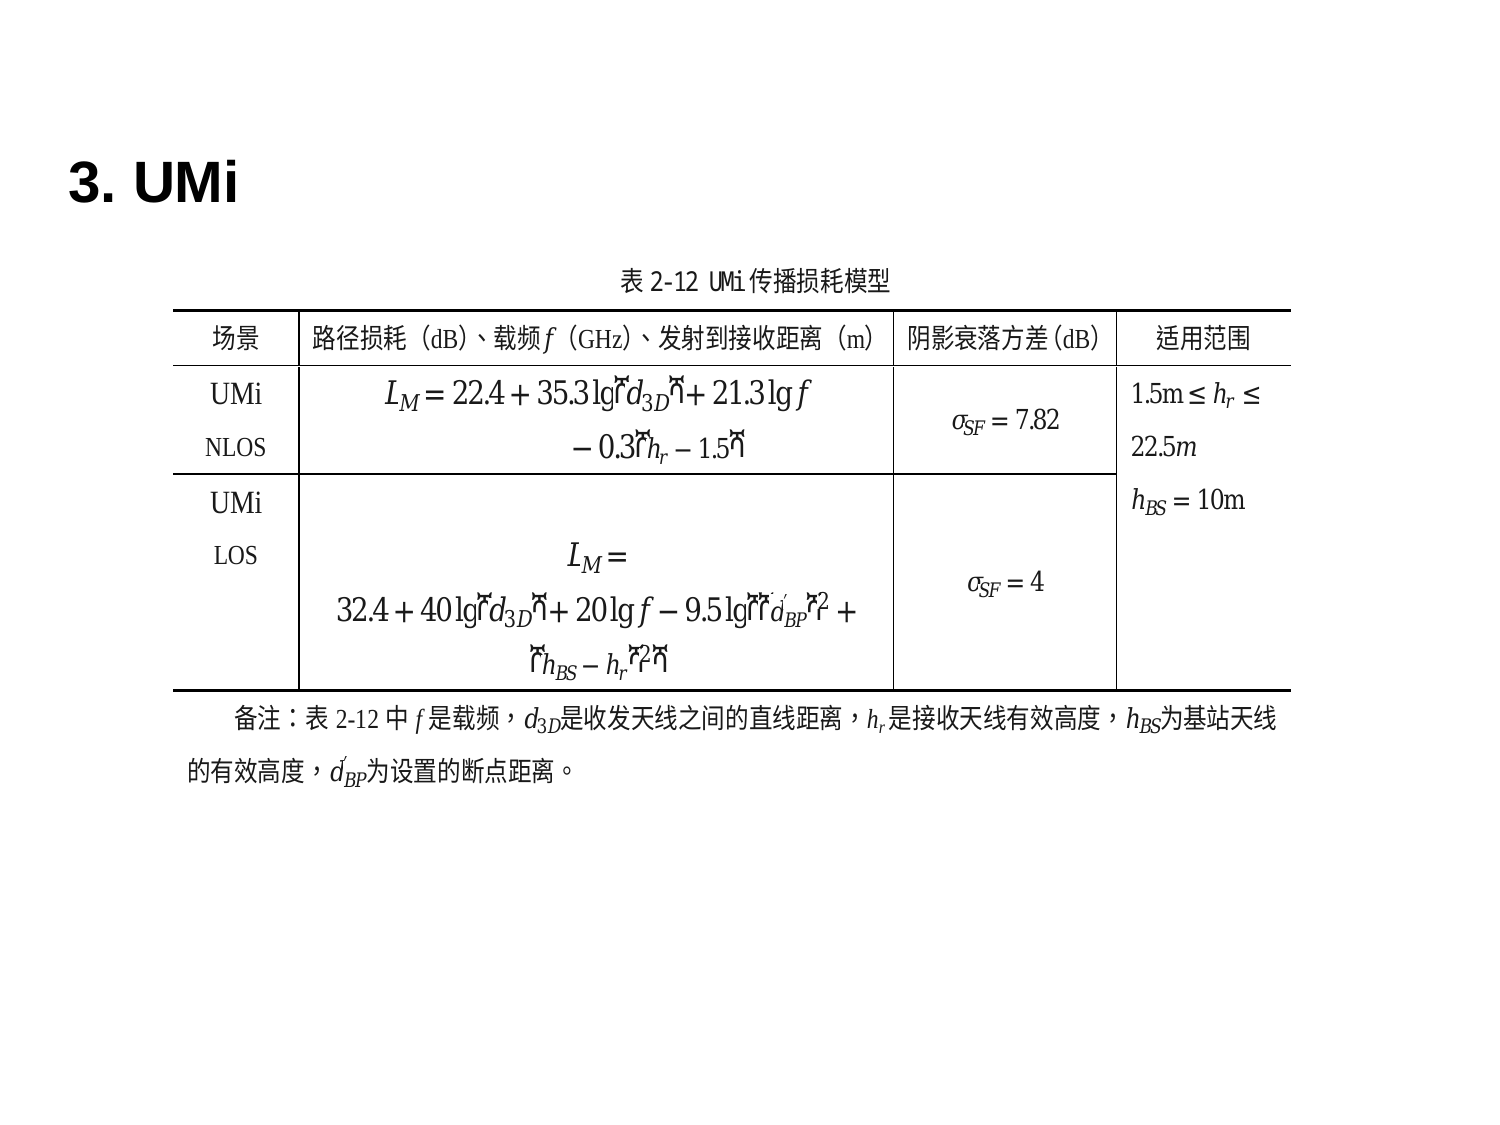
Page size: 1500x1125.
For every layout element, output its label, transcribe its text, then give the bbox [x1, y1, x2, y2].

list 3. UMi [53, 101, 1424, 845]
picture [170, 255, 1294, 799]
